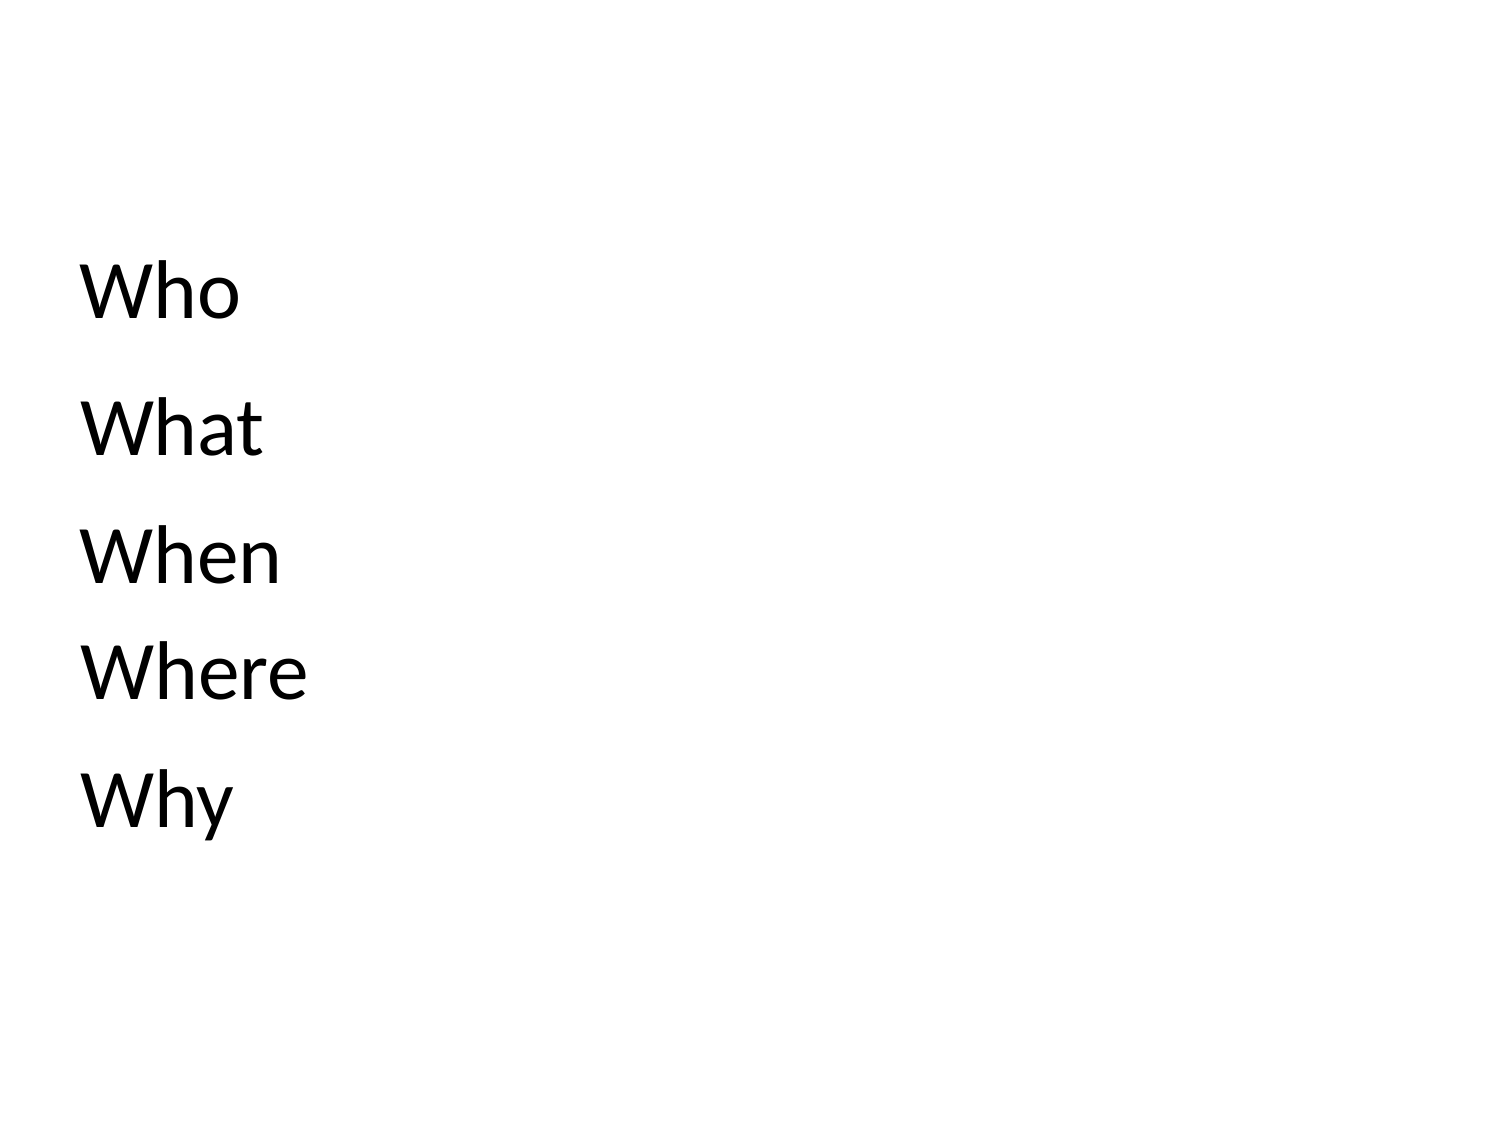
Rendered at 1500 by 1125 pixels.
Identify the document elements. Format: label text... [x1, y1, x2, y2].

text_box Who [64, 227, 257, 343]
text_box What [65, 365, 280, 480]
text_box Where [65, 608, 325, 724]
text_box Why [65, 736, 250, 852]
text_box When [65, 492, 298, 608]
